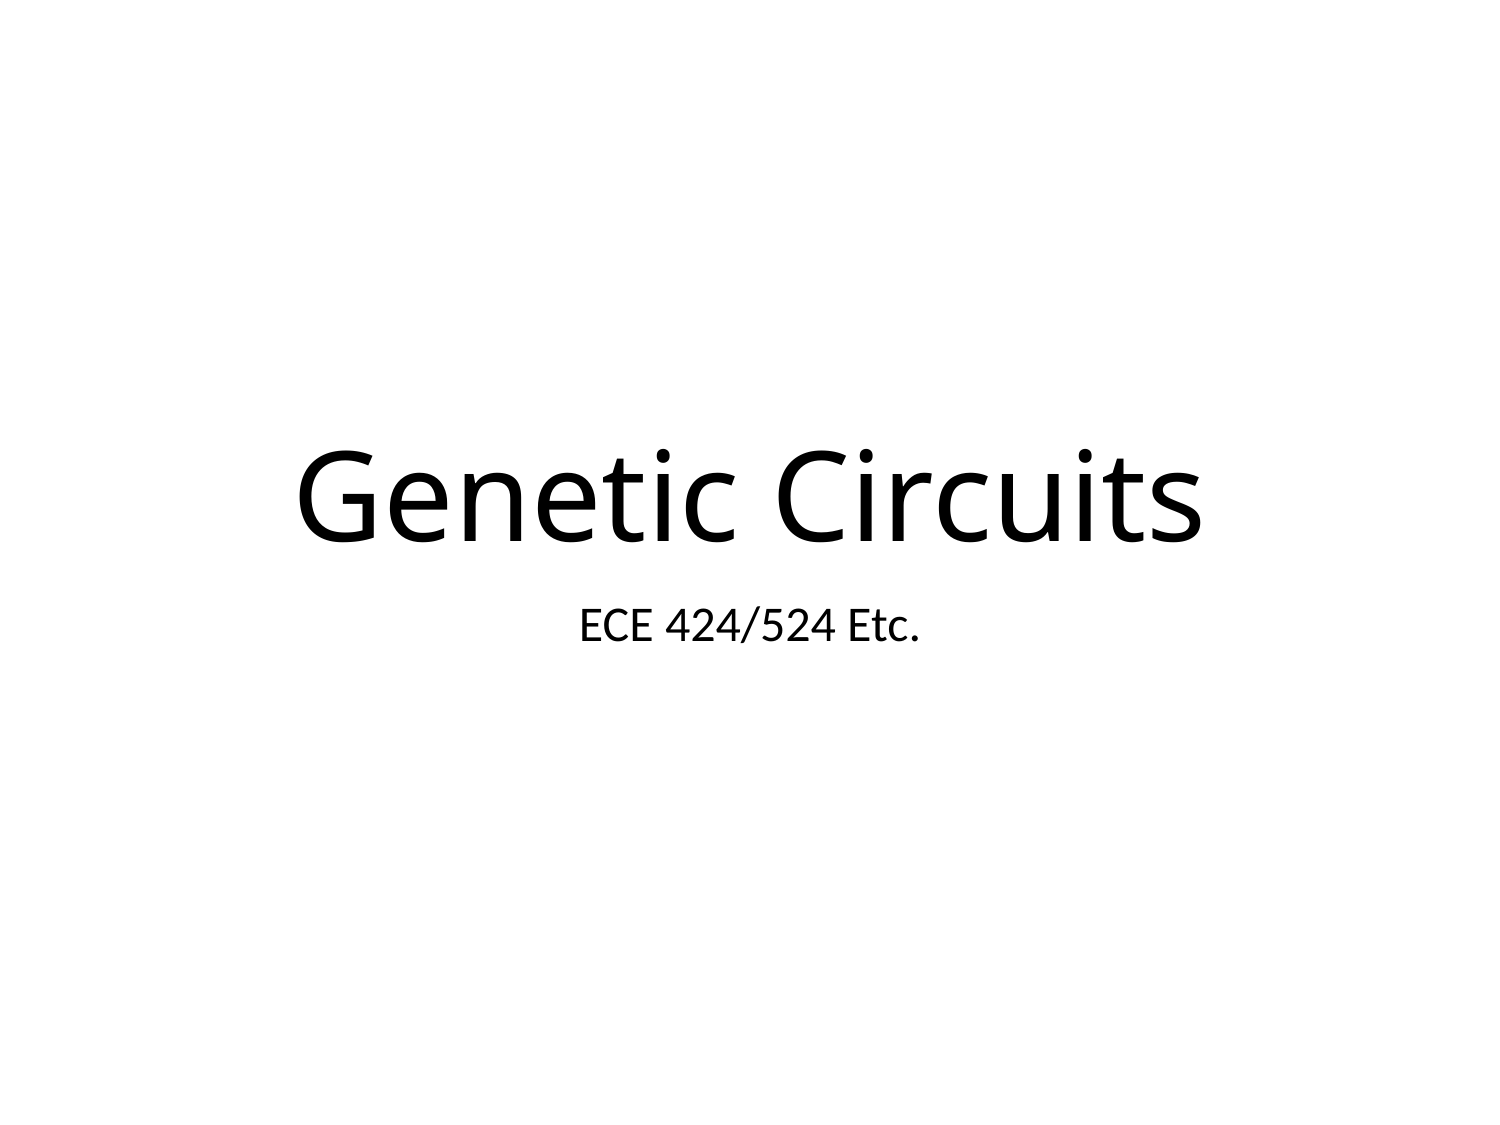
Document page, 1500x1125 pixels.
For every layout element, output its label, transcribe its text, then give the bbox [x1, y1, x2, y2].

subtitle ECE 424/524 Etc. [187, 590, 1313, 863]
title Genetic Circuits [112, 184, 1388, 576]
